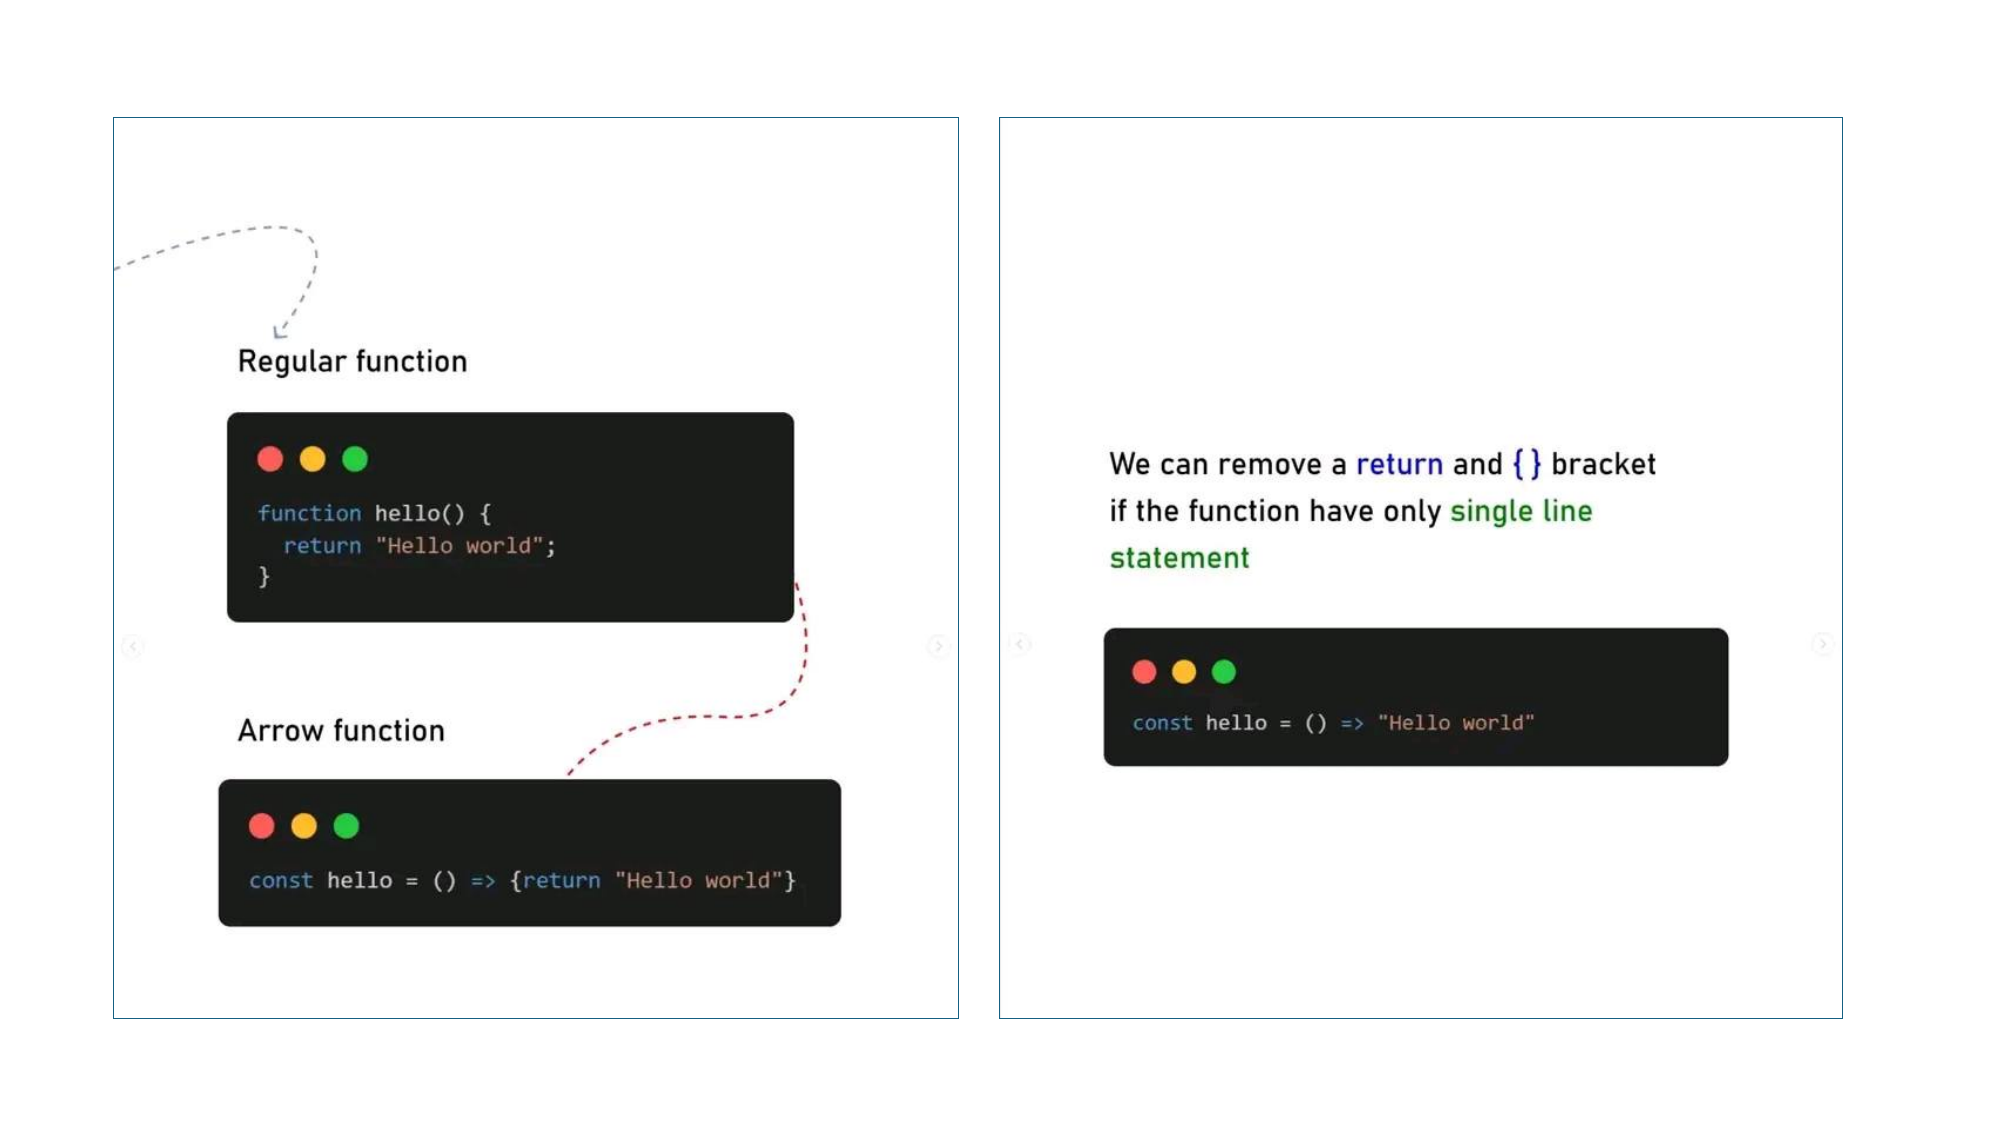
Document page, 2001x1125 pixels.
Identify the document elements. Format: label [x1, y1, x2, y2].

picture [112, 117, 959, 1019]
picture [999, 117, 1843, 1019]
